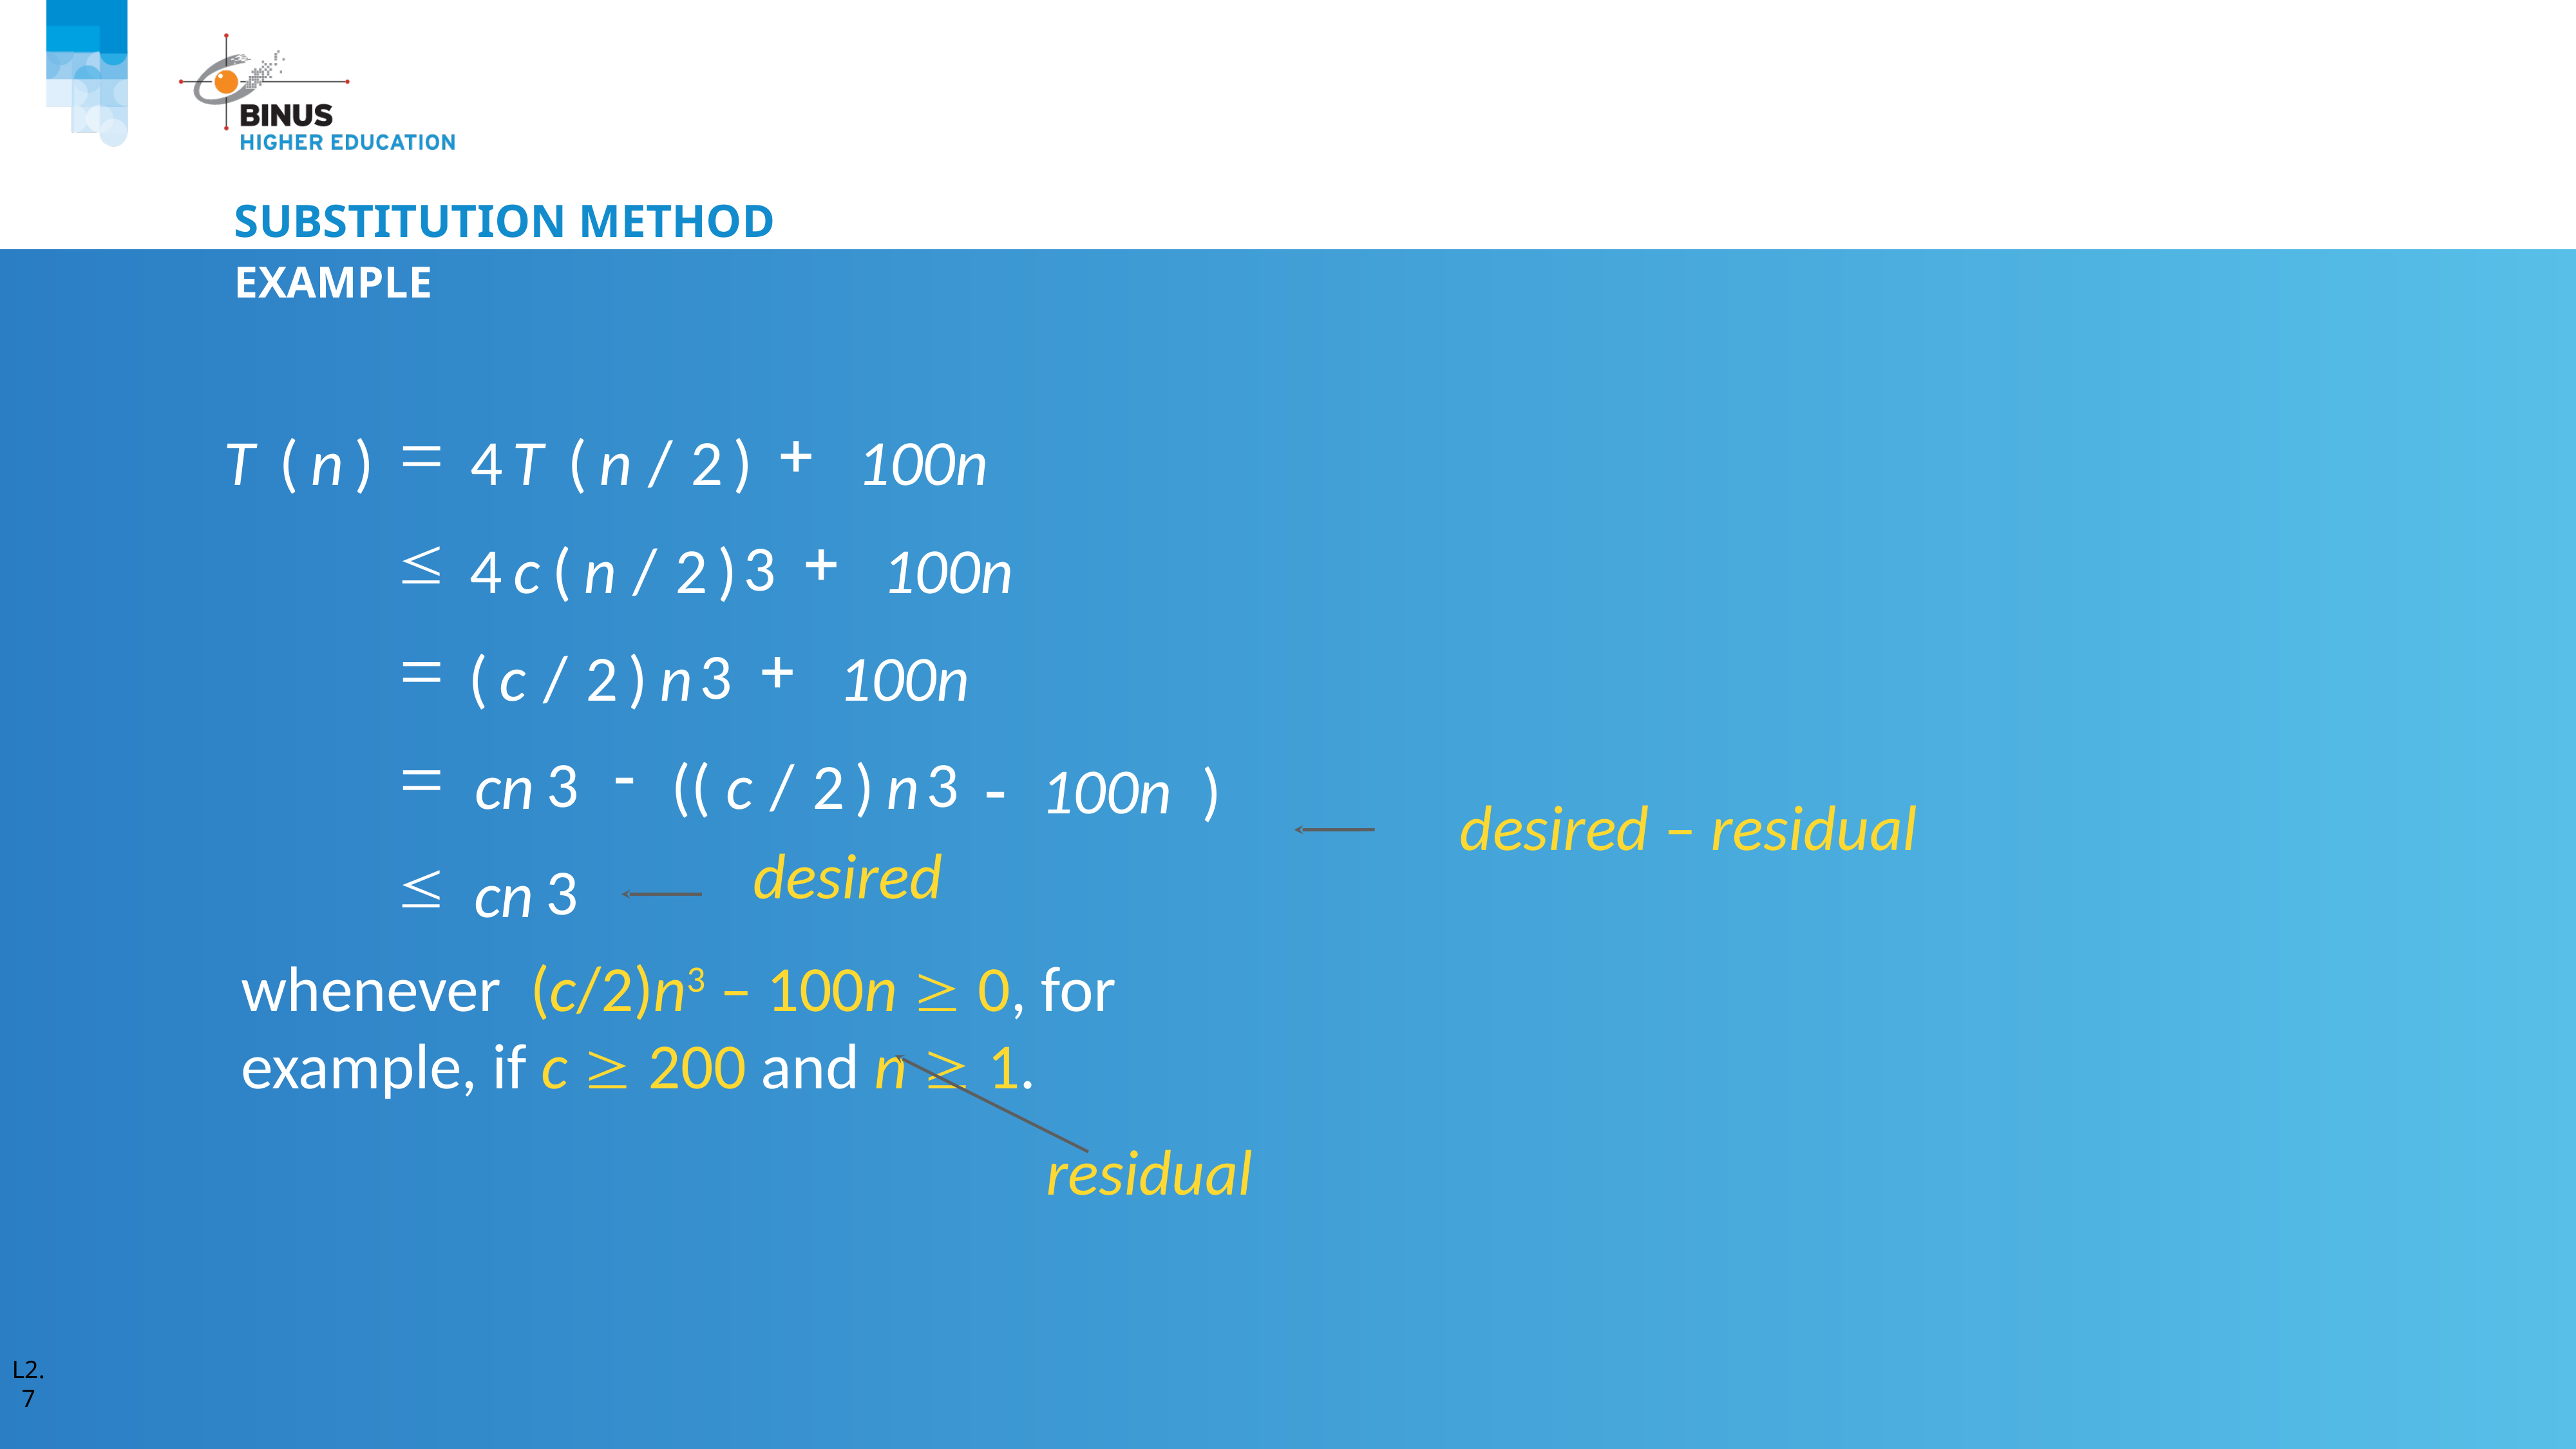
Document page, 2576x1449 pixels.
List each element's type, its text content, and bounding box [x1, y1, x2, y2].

text_box n [886, 744, 920, 822]
text_box 100n [857, 421, 989, 498]
text_box / [770, 744, 795, 822]
text_box 3 [546, 743, 580, 820]
text_box T [512, 421, 544, 498]
text_box 100n [1040, 749, 1172, 827]
text_box 3 [743, 526, 777, 604]
slide_number L2.7 [0, 1381, 57, 1422]
text_box = [396, 627, 448, 705]
text_box [895, 1055, 904, 1063]
text_box whenever (c/2)n3 – 100n ³ 0, for example, if c ³ 200 and n ³ 1. [231, 942, 1620, 1106]
text_box = [396, 411, 448, 489]
text_box 3 [545, 850, 579, 928]
text_box ) [1202, 749, 1222, 827]
text_box [621, 890, 630, 898]
text_box n [310, 421, 344, 498]
text_box ) [628, 636, 648, 714]
text_box 3 [926, 743, 960, 820]
text_box 100n [882, 529, 1014, 607]
text_box 2 [812, 744, 846, 822]
text_box ) [855, 744, 875, 822]
text_box (( [671, 744, 711, 822]
text_box ) [717, 529, 737, 607]
text_box 2 [690, 421, 724, 498]
text_box n [583, 529, 618, 607]
text_box / [543, 636, 569, 714]
text_box £ [395, 519, 447, 597]
text_box ) [354, 421, 374, 498]
text_box £ [395, 843, 447, 921]
text_box 2 [585, 636, 619, 714]
text_box desired [743, 829, 952, 917]
text_box 100n [838, 636, 971, 714]
text_box ( [567, 421, 587, 498]
text_box T [223, 421, 255, 498]
text_box [1294, 826, 1302, 834]
text_box 4 [470, 421, 504, 498]
text_box 4 [469, 529, 503, 607]
text_box cn [474, 744, 535, 822]
text_box - [614, 735, 636, 813]
text_box ( [552, 529, 573, 607]
text_box cn [473, 853, 535, 931]
text_box desired – residual [1450, 781, 1927, 869]
text_box 3 [699, 634, 733, 712]
text_box ( [468, 636, 488, 714]
list example [228, 255, 1262, 341]
title Substitution method [228, 197, 1784, 252]
text_box n [659, 636, 693, 714]
text_box / [632, 529, 658, 607]
text_box c [513, 529, 540, 607]
text_box 2 [675, 529, 708, 607]
text_box c [499, 636, 526, 714]
text_box ( [279, 421, 299, 498]
text_box / [648, 421, 674, 498]
text_box residual [1036, 1126, 1264, 1213]
text_box + [759, 627, 797, 705]
text_box + [802, 519, 840, 597]
text_box ) [733, 421, 753, 498]
picture [46, 0, 455, 154]
text_box - [985, 749, 1007, 827]
text_box c [726, 744, 753, 822]
text_box n [599, 421, 633, 498]
text_box + [777, 411, 816, 489]
text_box = [396, 735, 448, 813]
